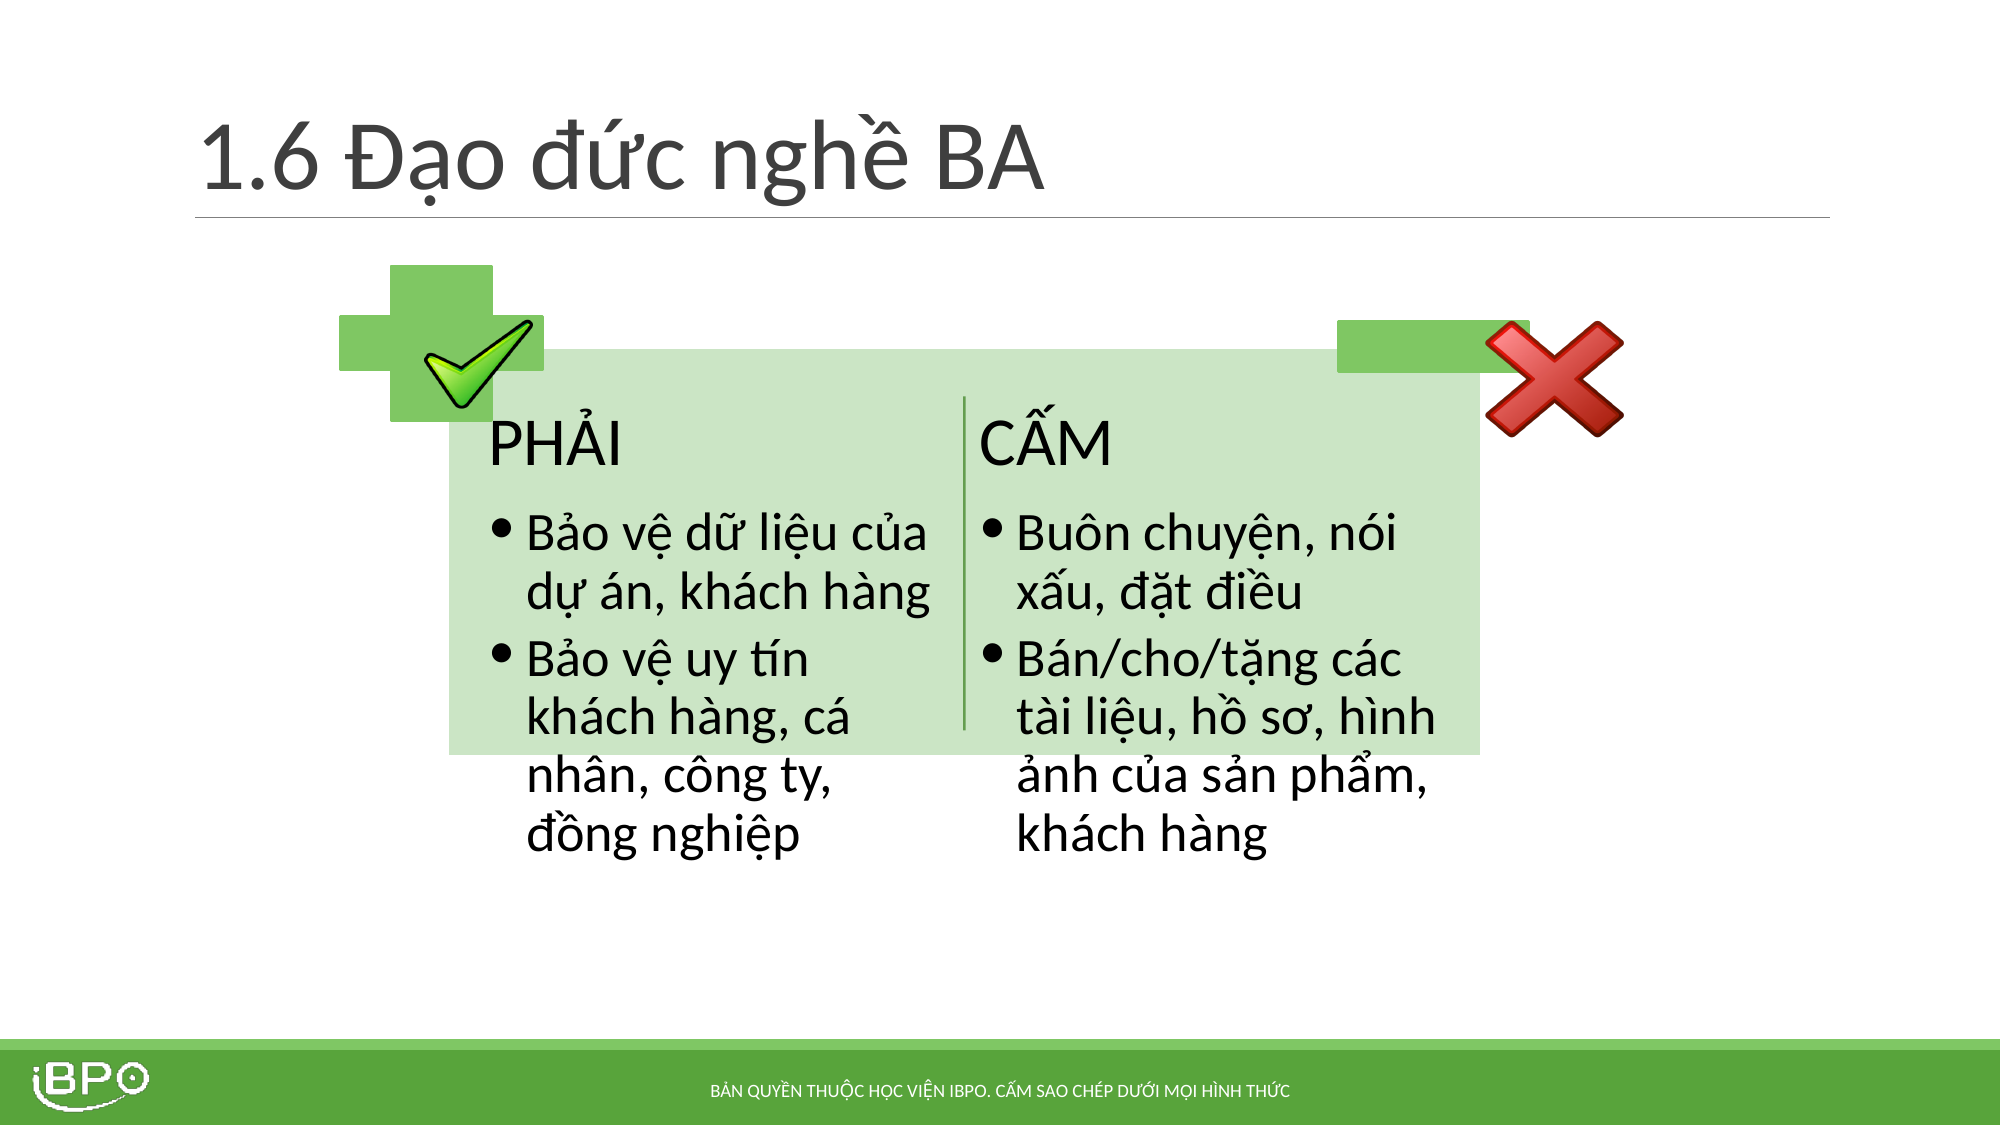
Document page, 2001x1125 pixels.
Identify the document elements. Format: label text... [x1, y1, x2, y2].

footer BẢN QUYỀN THUỘC HỌC VIỆN IBPO. CẤM SAO CHÉP DƯỚI MỌI HÌNH THỨC [604, 1059, 1396, 1120]
title 1.6 Đạo đức nghề BA [180, 47, 1830, 218]
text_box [340, 265, 1628, 757]
picture [13, 1048, 167, 1125]
